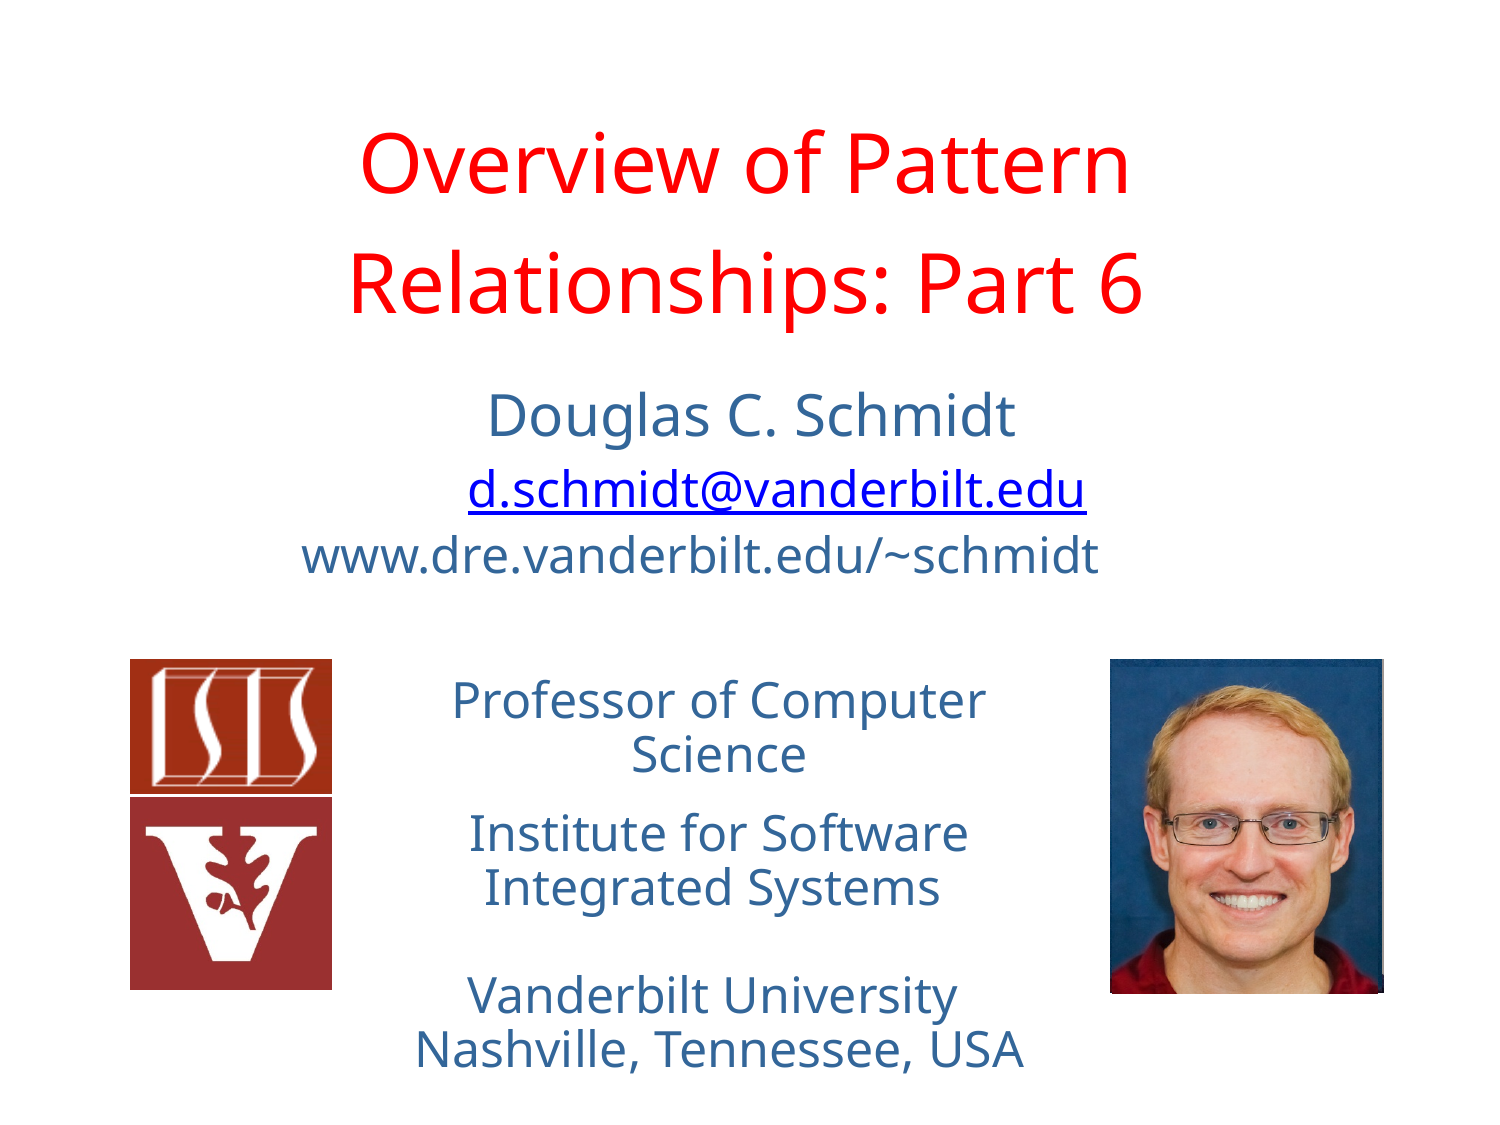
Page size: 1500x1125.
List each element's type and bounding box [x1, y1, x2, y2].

text_box [103, 74, 1390, 346]
text_box [129, 659, 332, 991]
text_box [381, 668, 1058, 1086]
text_box [146, 378, 1357, 592]
picture [1110, 659, 1384, 995]
